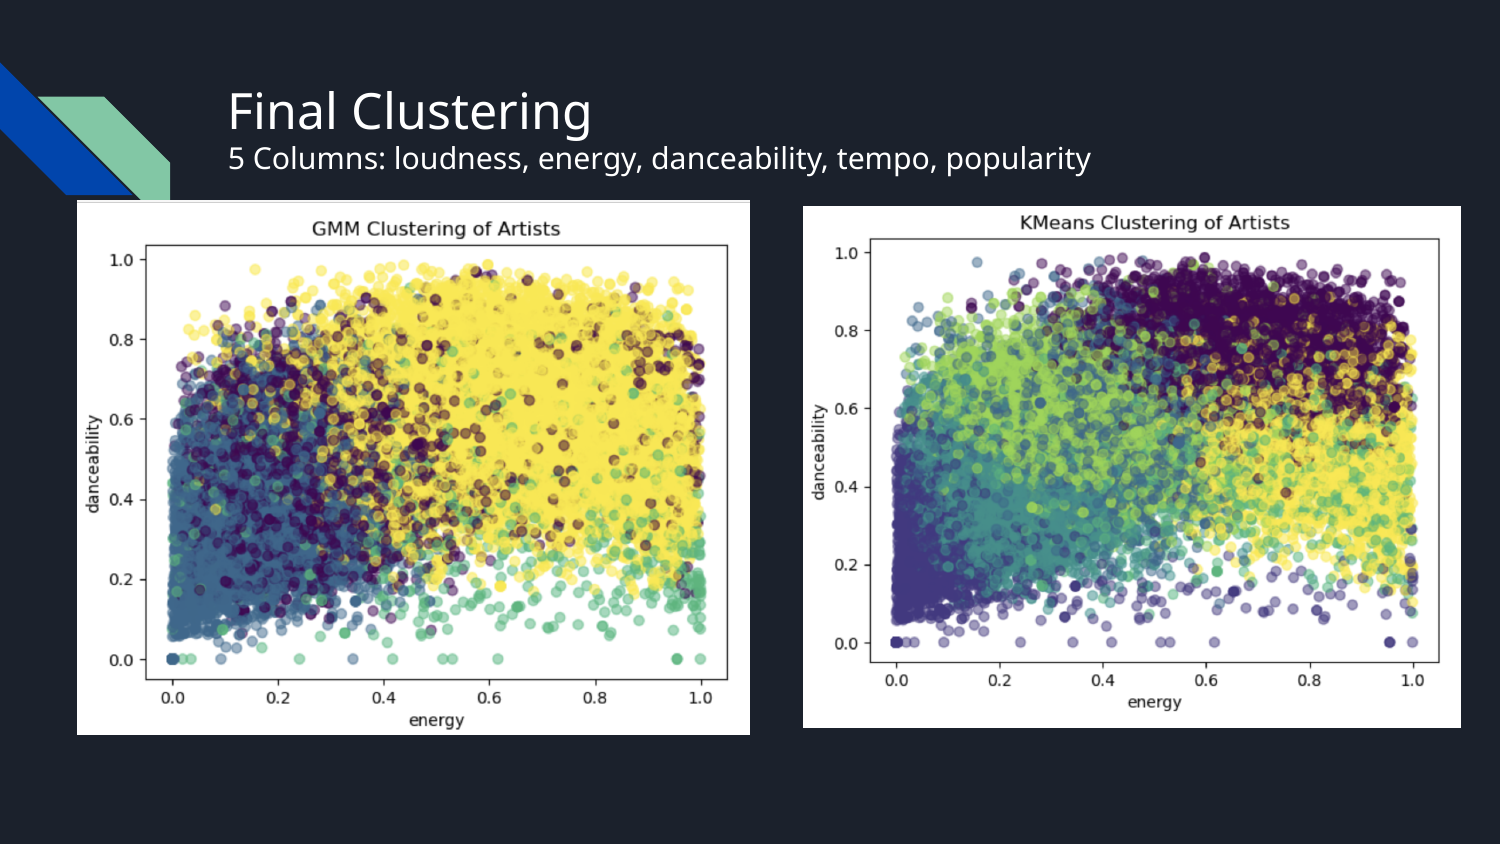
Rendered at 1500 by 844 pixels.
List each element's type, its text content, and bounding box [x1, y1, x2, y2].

picture [76, 199, 751, 735]
picture [803, 206, 1461, 729]
title Final Clustering 5 Columns: loudness, energy, danceability, tempo, popularity [212, 64, 1368, 215]
